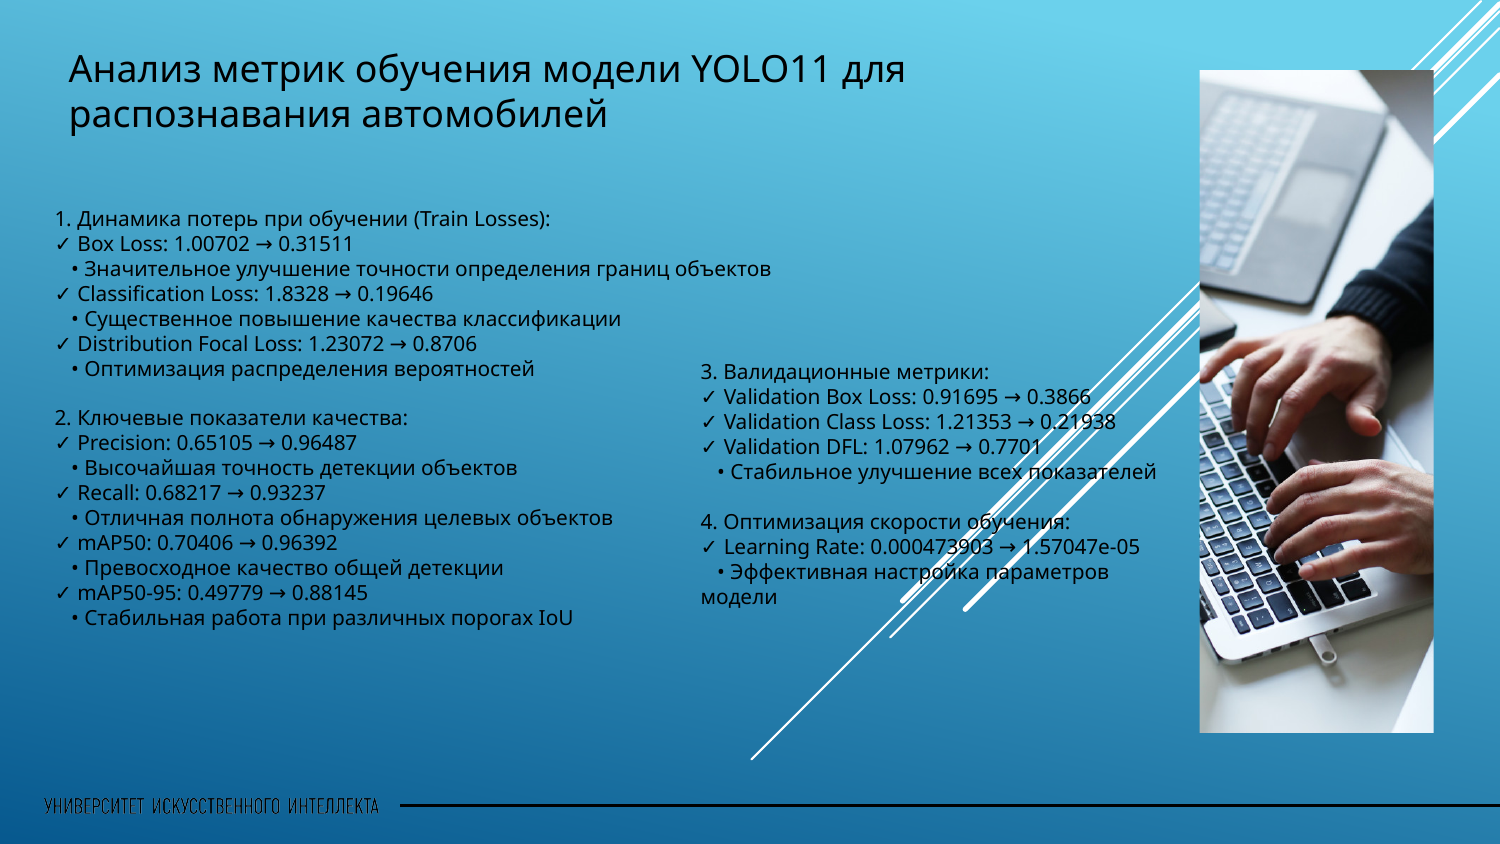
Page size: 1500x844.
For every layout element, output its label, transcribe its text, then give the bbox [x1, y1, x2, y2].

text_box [43, 797, 1500, 814]
text_box Анализ метрик обучения модели YOLO11 для распознавания автомобилей [53, 37, 1154, 143]
text_box 3. Валидационные метрики: ✓ Validation Box Loss: 0.91695 → 0.3866 ✓ Validation Class Loss: 1.21353 → 0.21938 ✓ Validation DFL: 1.07962 → 0.7701 • Стабильное улучшение всех показателей 4. Оптимизация скорости обучения: ✓ Learning Rate: 0.000473903 → 1.57047e-05 • Эффективная настройка параметров модели [685, 326, 1177, 616]
picture [1199, 70, 1434, 733]
text_box 1. Динамика потерь при обучении (Train Losses): ✓ Box Loss: 1.00702 → 0.31511 • Значительное улучшение точности определения границ объектов ✓ Classification Loss: 1.8328 → 0.19646 • Существенное повышение качества классификации ✓ Distribution Focal Loss: 1.23072 → 0.8706 • Оптимизация распределения вероятностей 2. Ключевые показатели качества: ✓ Precision: 0.65105 → 0.96487 • Высочайшая точность детекции объектов ✓ Recall: 0.68217 → 0.93237 • Отличная полнота обнаружения целевых объектов ✓ mAP50: 0.70406 → 0.96392 • Превосходное качество общей детекции ✓ mAP50-95: 0.49779 → 0.88145 • Стабильная работа при различных порогах IoU [39, 172, 887, 383]
